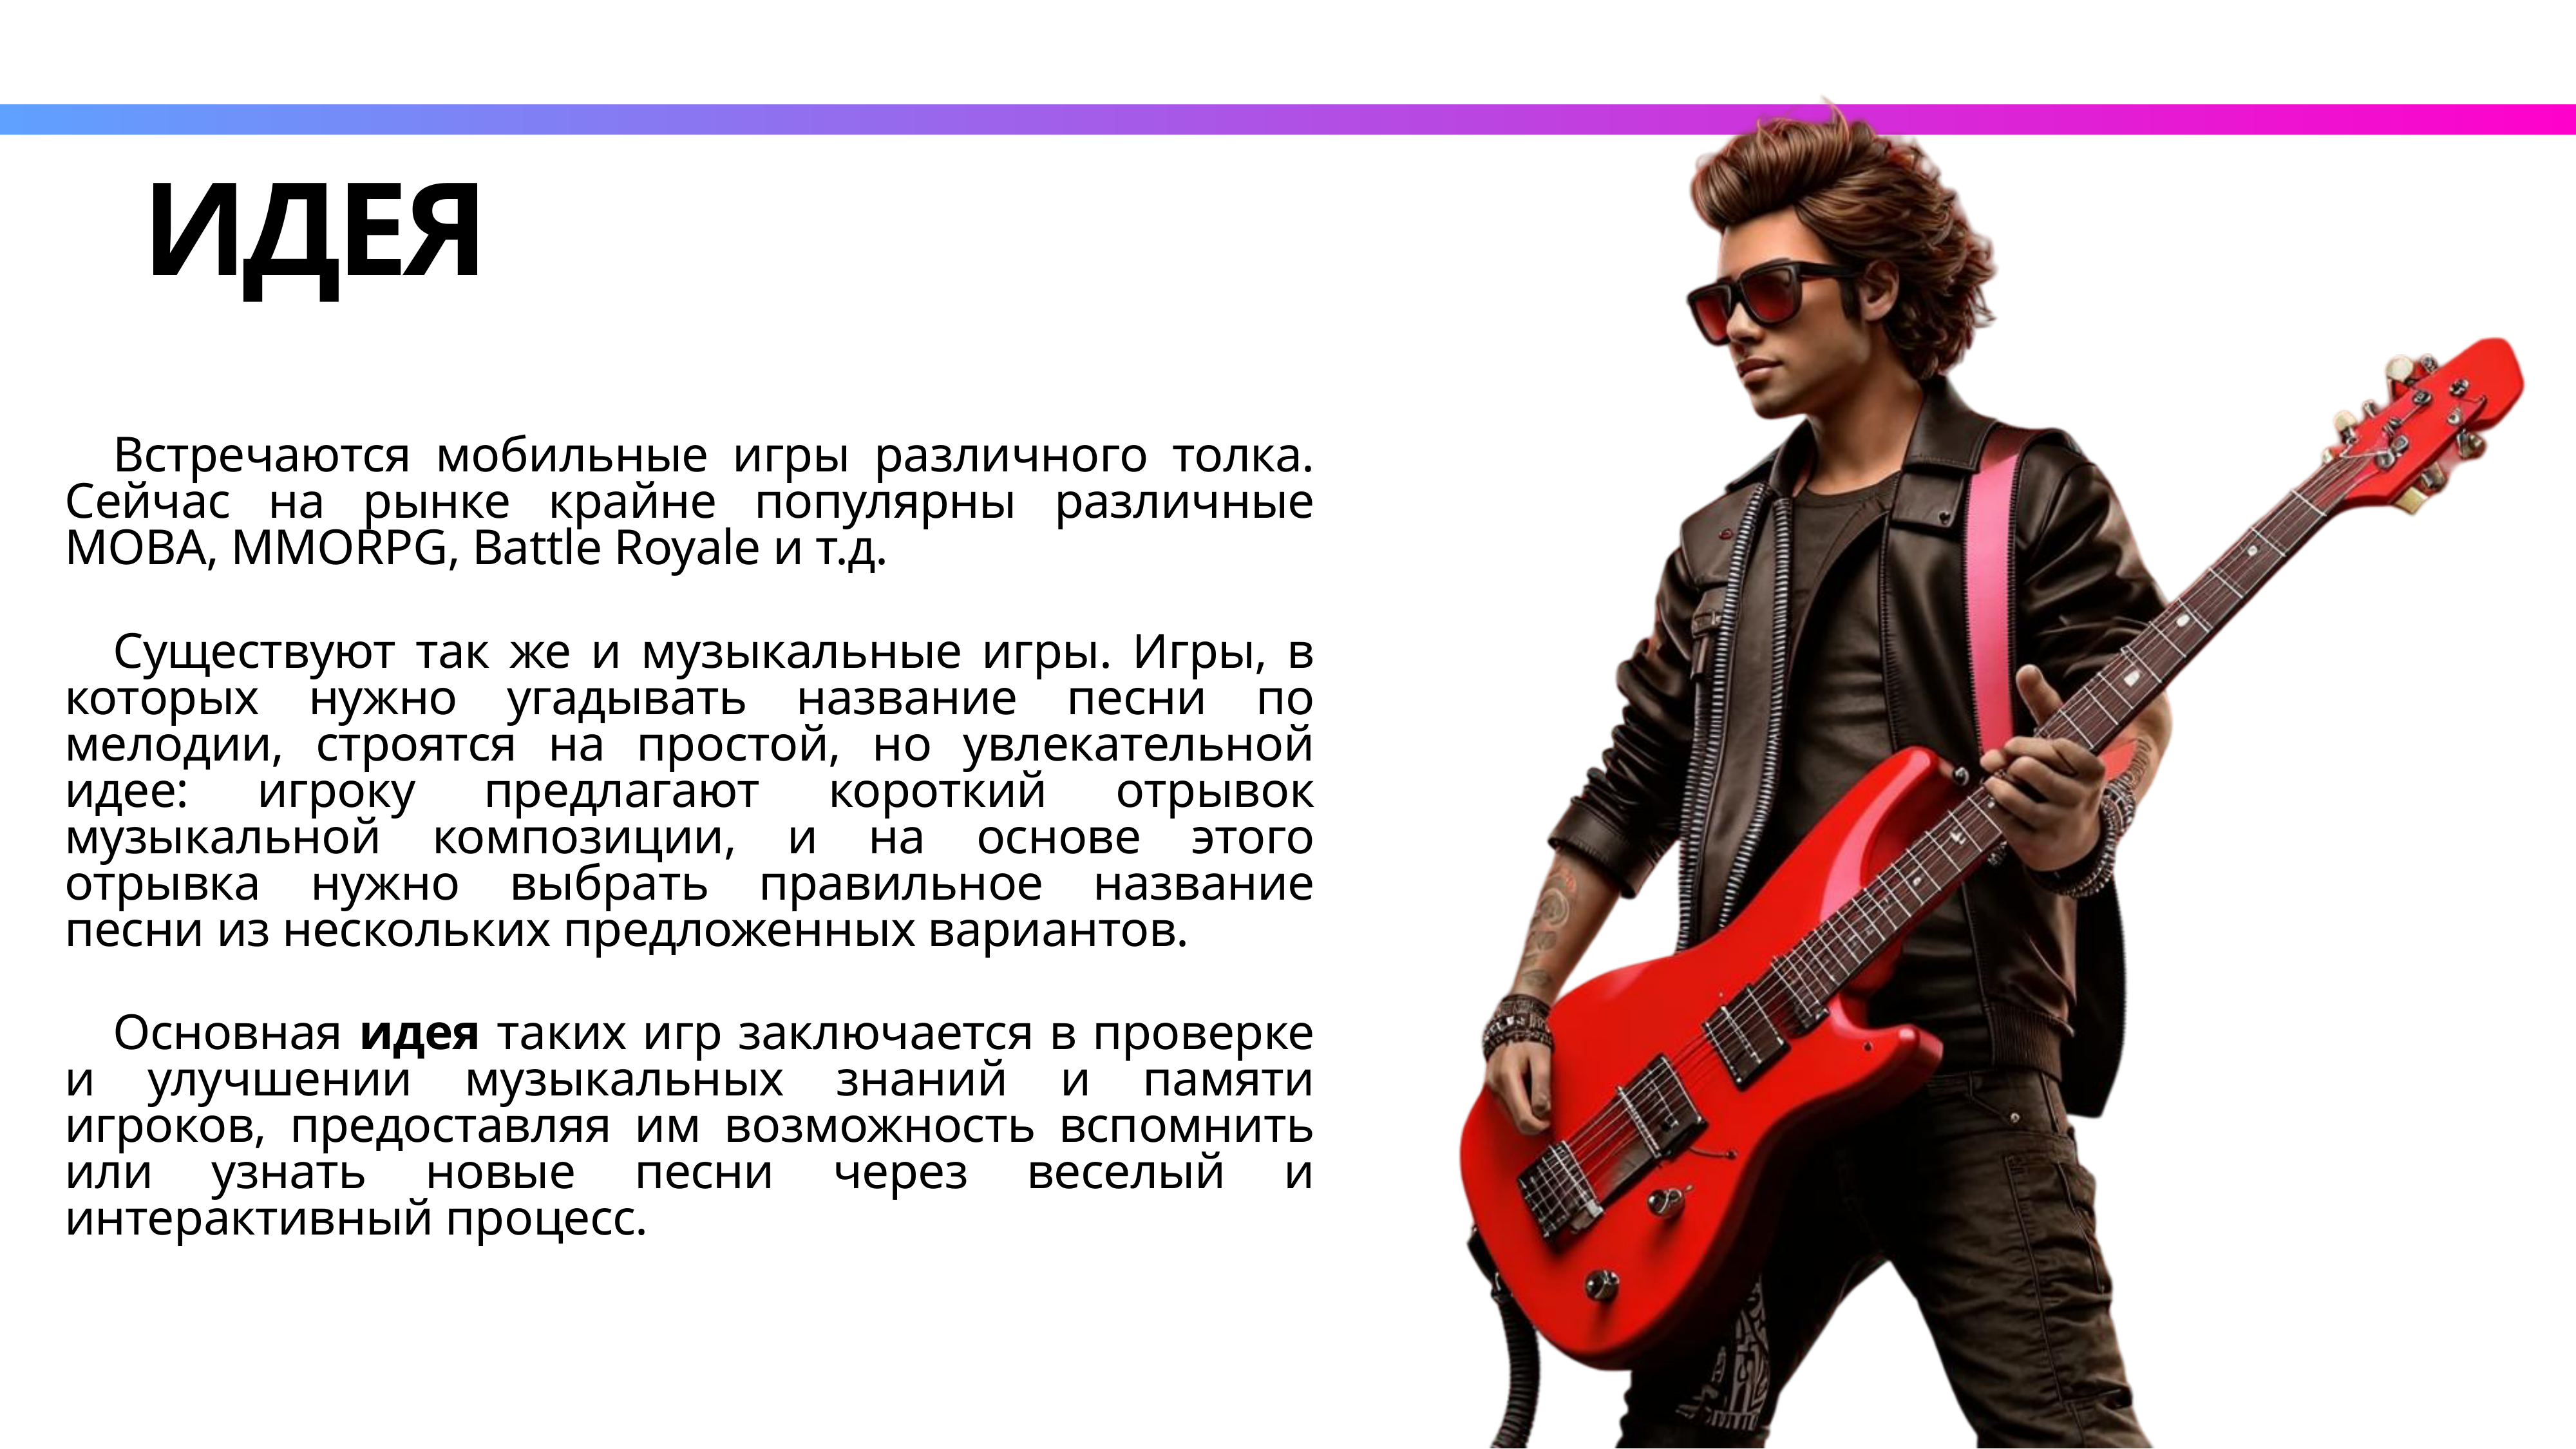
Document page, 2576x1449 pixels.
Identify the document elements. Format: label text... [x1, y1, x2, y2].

text_box Встречаются мобильные игры различного толка. Сейчас на рынке крайне популярны различные MOBA, MMORPG, Battle Royale и т.д. Существуют так же и музыкальные игры. Игры, в которых нужно угадывать название песни по мелодии, строятся на простой, но увлекательной идее: игроку предлагают короткий отрывок музыкальной композиции, и на основе этого отрывка нужно выбрать правильное название песни из нескольких предложенных вариантов. Основная идея таких игр заключается в проверке и улучшении музыкальных знаний и памяти игроков, предоставляя им возможность вспомнить или узнать новые песни через веселый и интерактивный процесс. [59, 429, 1190, 1250]
picture [1190, 70, 2569, 1448]
title Идея [136, 171, 1190, 360]
